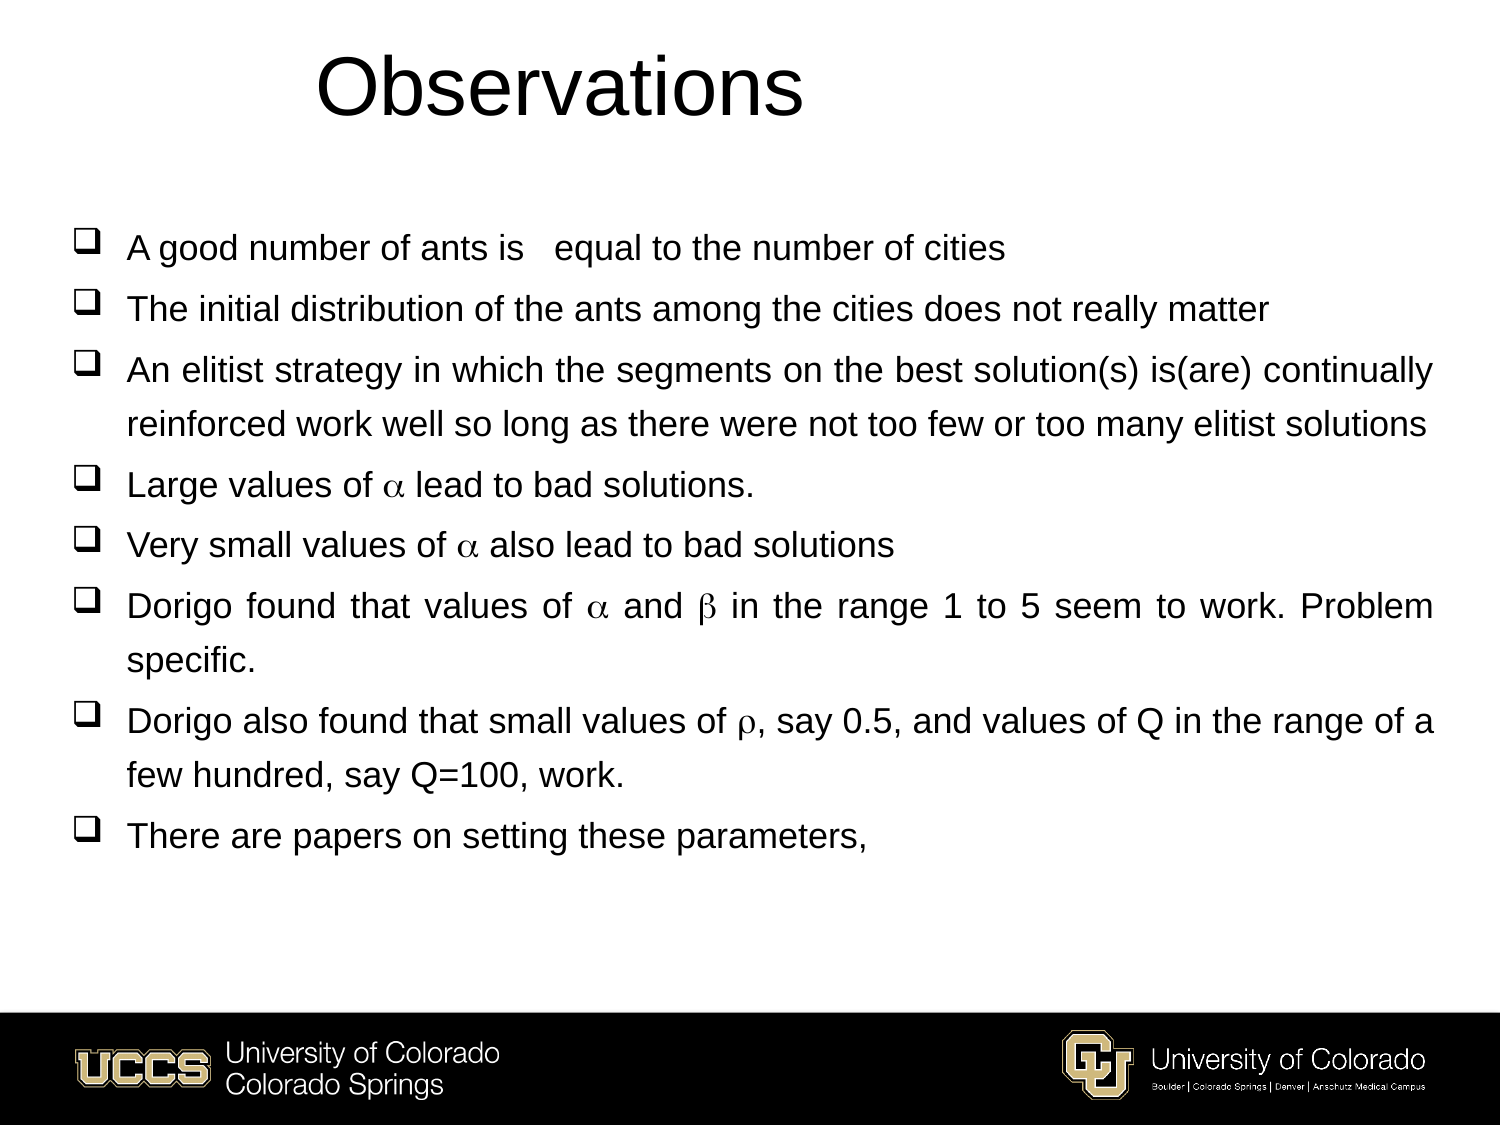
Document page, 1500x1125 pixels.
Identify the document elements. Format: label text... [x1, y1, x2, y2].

title Observations [300, 24, 1463, 150]
picture [75, 1041, 499, 1100]
picture [1062, 1030, 1425, 1100]
list A good number of ants is equal to the number of cities The initial distribution of the ants among the cities does not really matter An elitist strategy in which the segments on the best solution(s) is(are) continually reinforced work well so long as there were not too few or too many elitist solutions Large values of a lead to bad solutions. Very small values of a also lead to bad solutions Dorigo found that values of a and b in the range 1 to 5 seem to work. Problem specific. Dorigo also found that small values of r, say 0.5, and values of Q in the range of a few hundred, say Q=100, work. There are papers on setting these parameters, [56, 206, 1450, 919]
